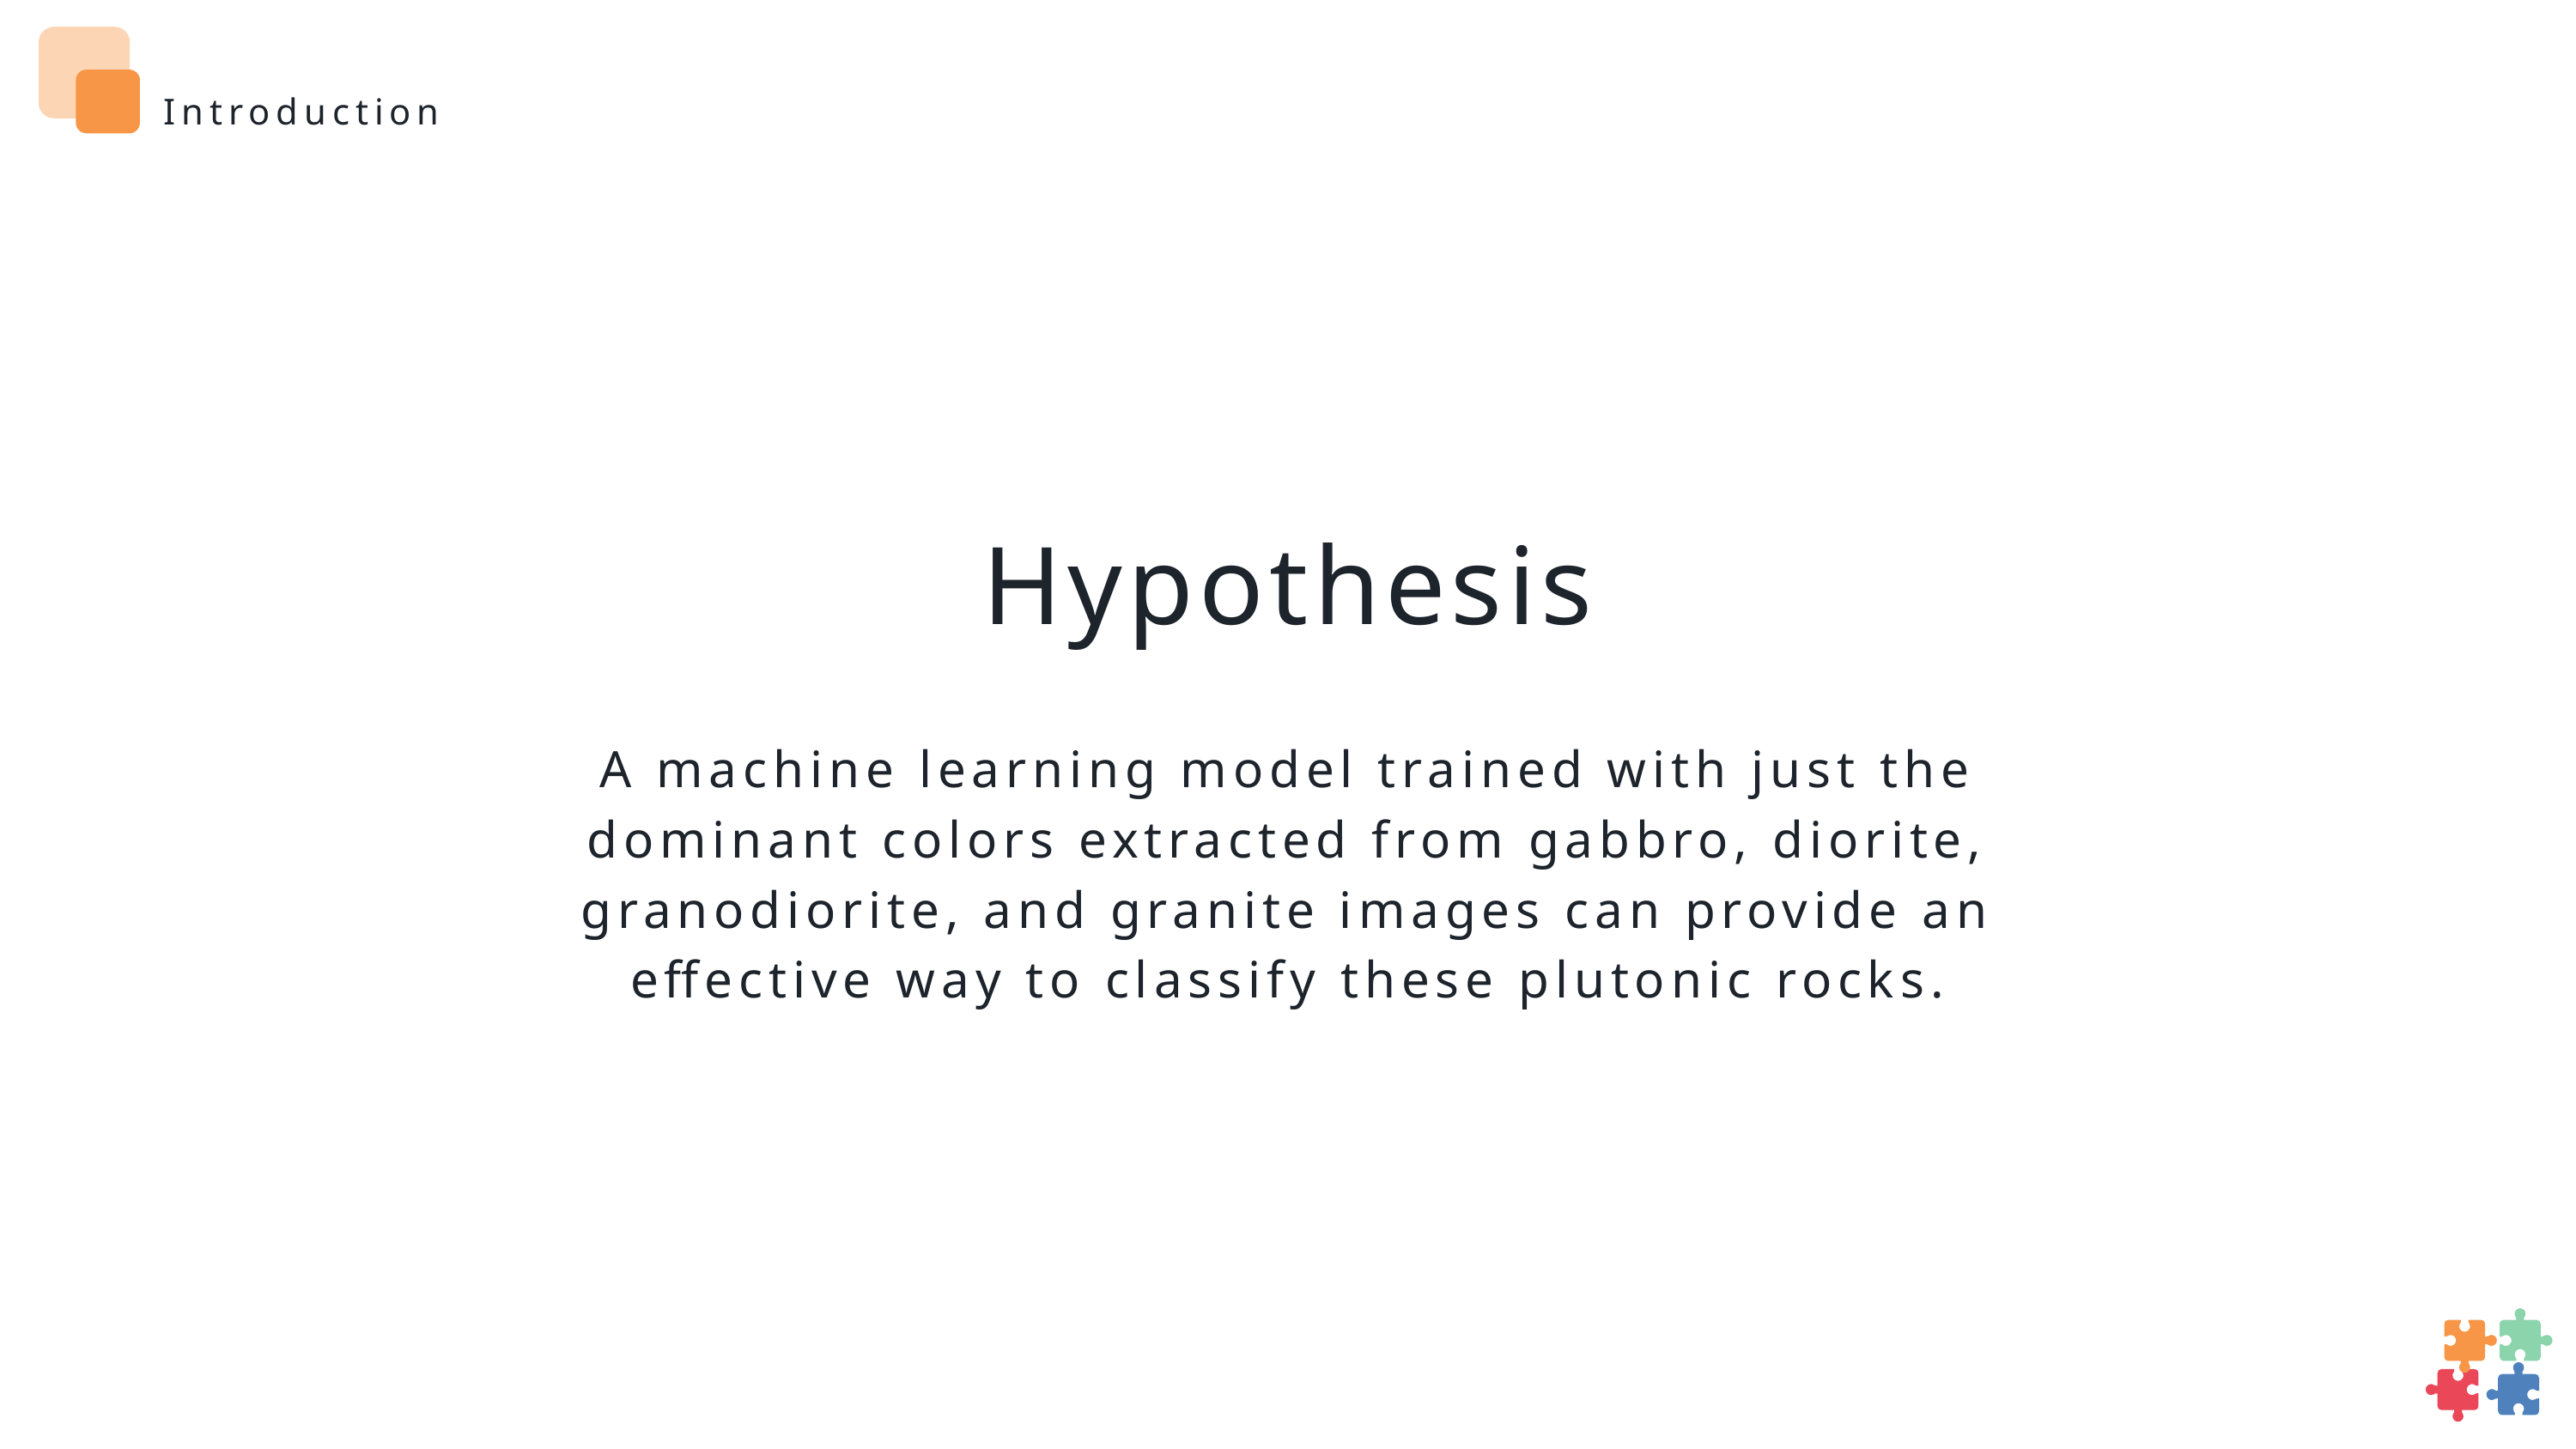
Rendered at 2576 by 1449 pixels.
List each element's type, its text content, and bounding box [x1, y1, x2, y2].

text_box A machine learning model trained with just the dominant colors extracted from gabbro, diorite, granodiorite, and granite images can provide an effective way to classify these plutonic rocks. [440, 721, 2136, 1015]
text_box Hypothesis [647, 542, 1929, 646]
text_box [38, 26, 141, 134]
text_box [2425, 1307, 2553, 1422]
text_box Introduction [150, 55, 526, 138]
